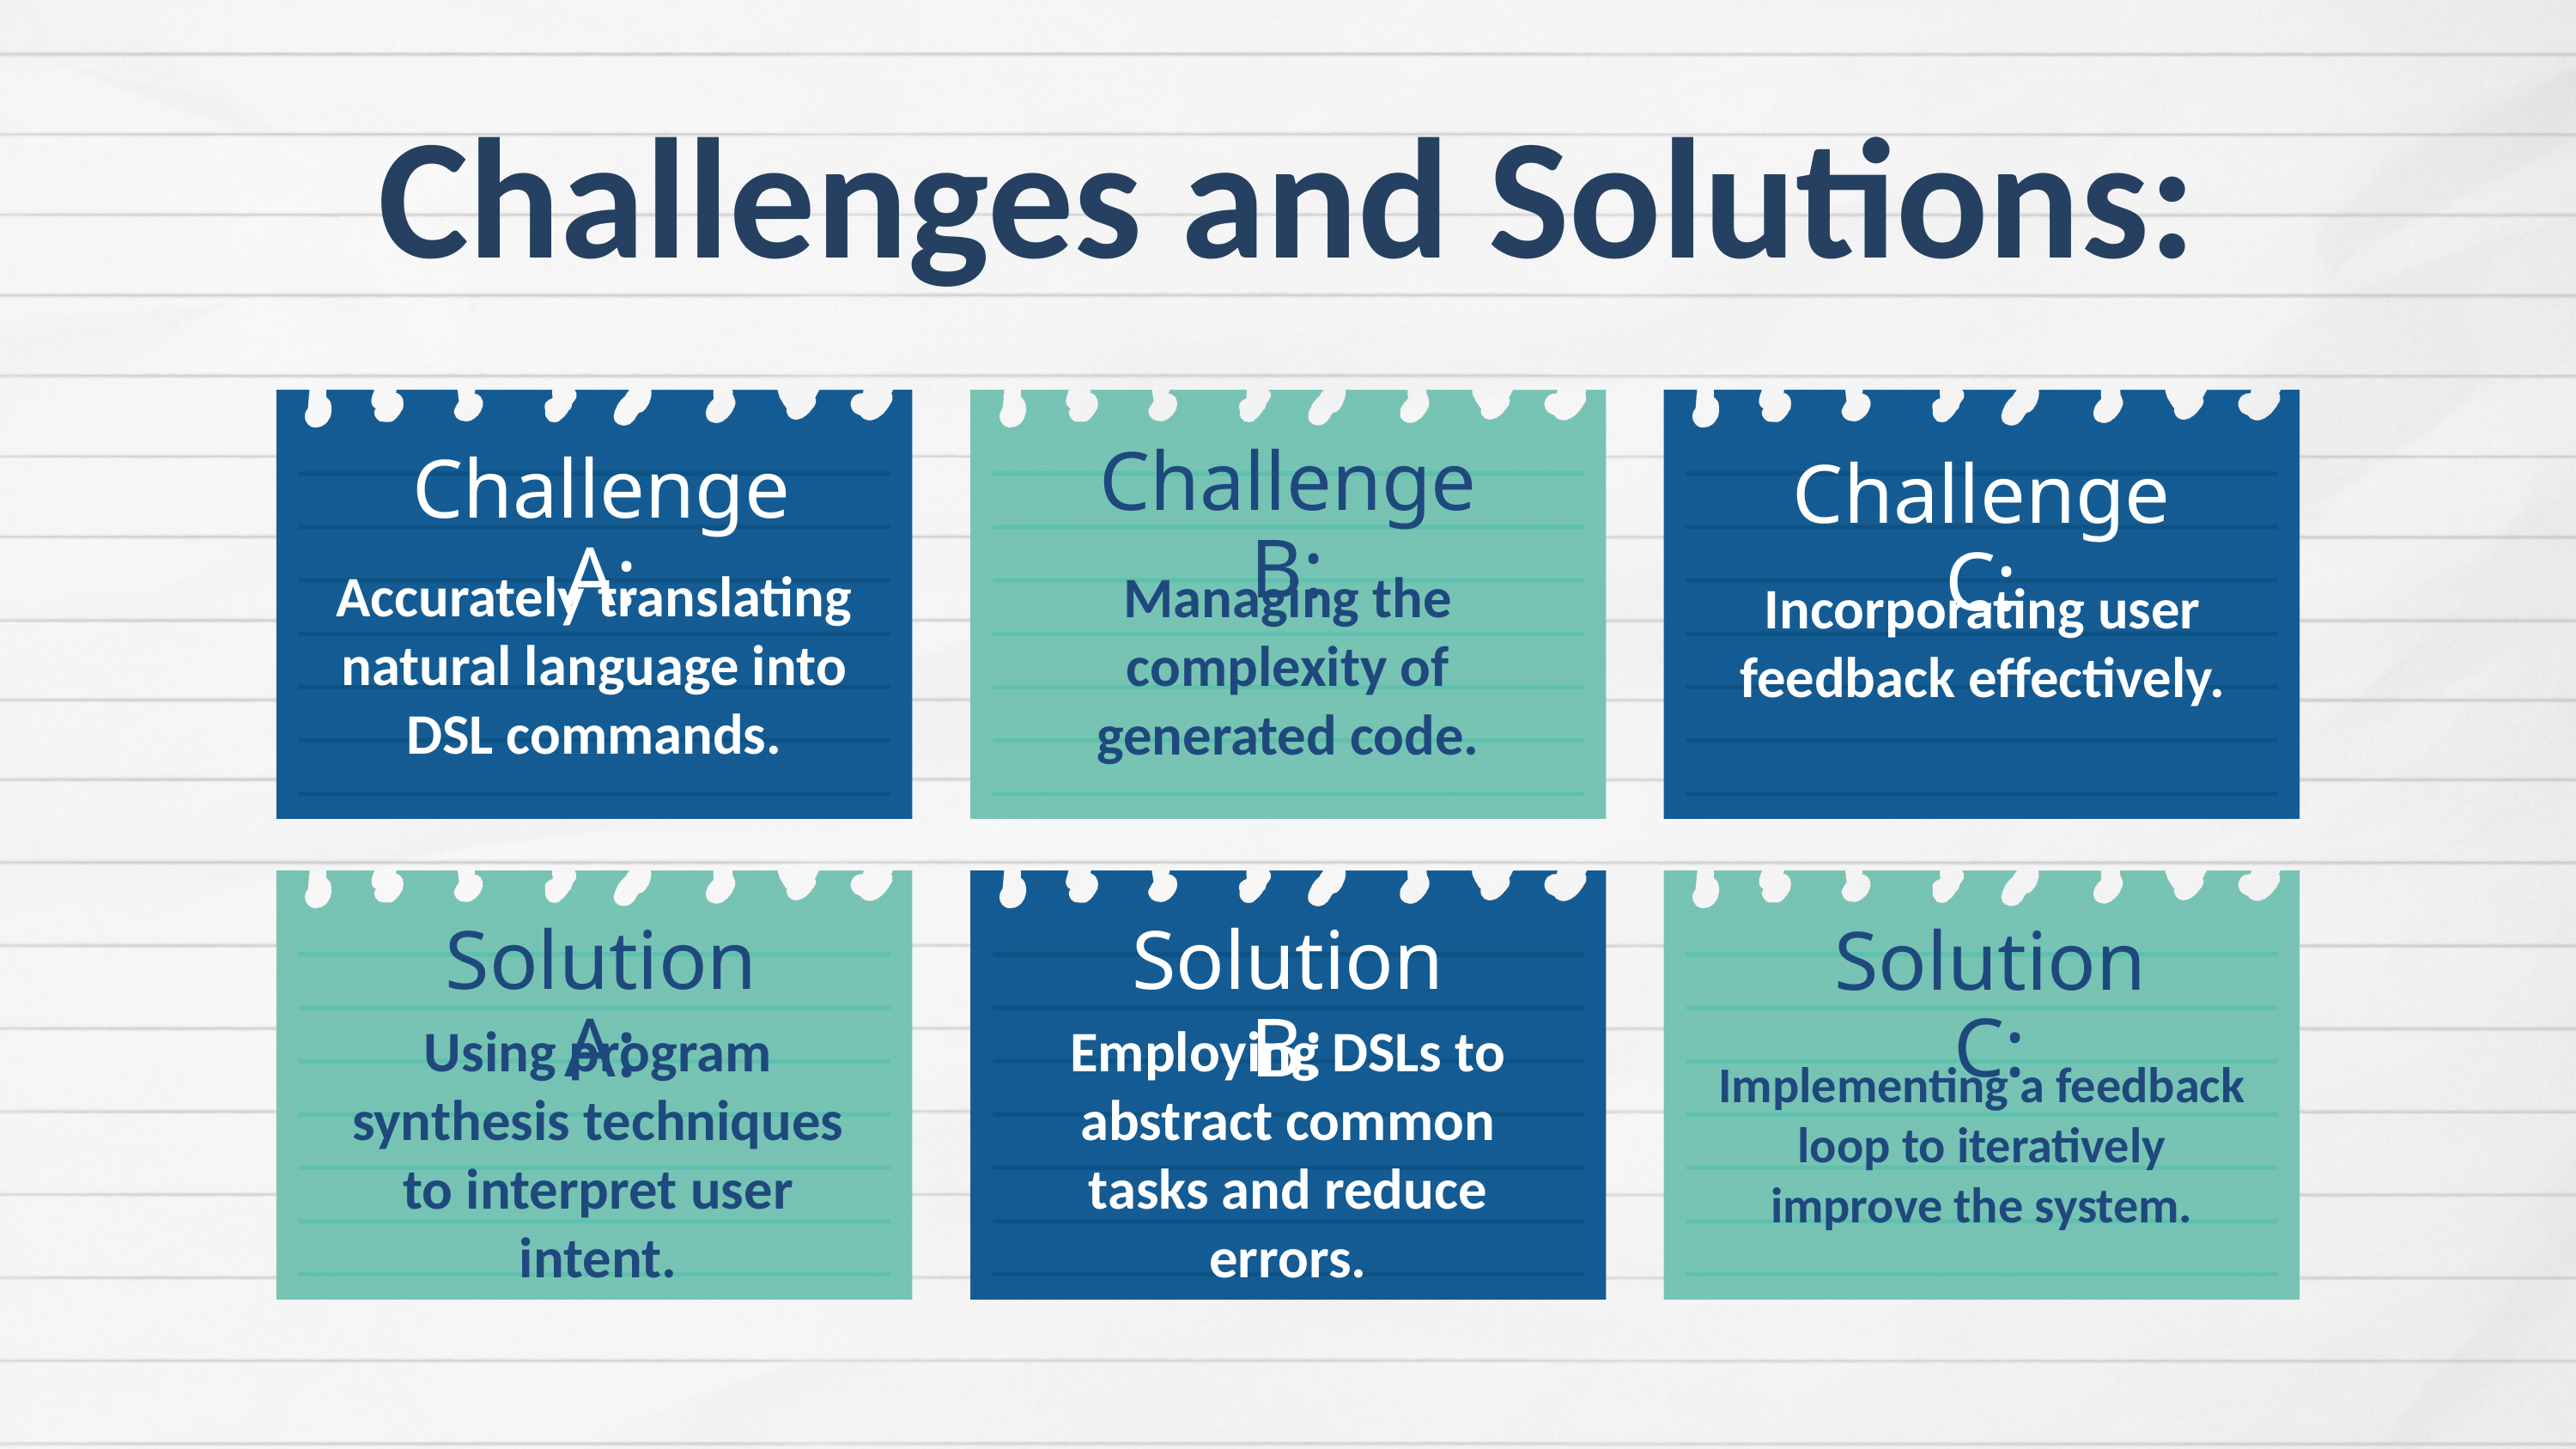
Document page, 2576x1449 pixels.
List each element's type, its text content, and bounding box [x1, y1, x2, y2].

text_box Solution C: [1807, 919, 2174, 1094]
text_box Accurately translating natural language into DSL commands. [325, 560, 864, 767]
text_box Managing the complexity of generated code. [1018, 561, 1558, 767]
text_box [1663, 390, 2300, 819]
text_box Challenge B: [1089, 440, 1487, 561]
text_box Using program synthesis techniques to interpret user intent. [328, 1014, 868, 1289]
text_box Employing DSLs to abstract common tasks and reduce errors. [1018, 1014, 1558, 1289]
text_box Challenge C: [1784, 452, 2178, 572]
text_box Solution B: [1104, 919, 1472, 1014]
text_box Incorporating user feedback effectively. [1713, 572, 2252, 710]
text_box Challenges and Solutions: [211, 137, 2365, 293]
text_box [0, 0, 2576, 1449]
text_box Challenge A: [406, 447, 797, 560]
text_box [970, 390, 1607, 819]
text_box [970, 870, 1607, 1300]
text_box [276, 870, 913, 1300]
text_box [1663, 870, 2300, 1300]
text_box Implementing a feedback loop to iteratively improve the system. [1712, 1052, 2251, 1234]
text_box Solution A: [417, 919, 785, 1014]
text_box [276, 390, 913, 819]
